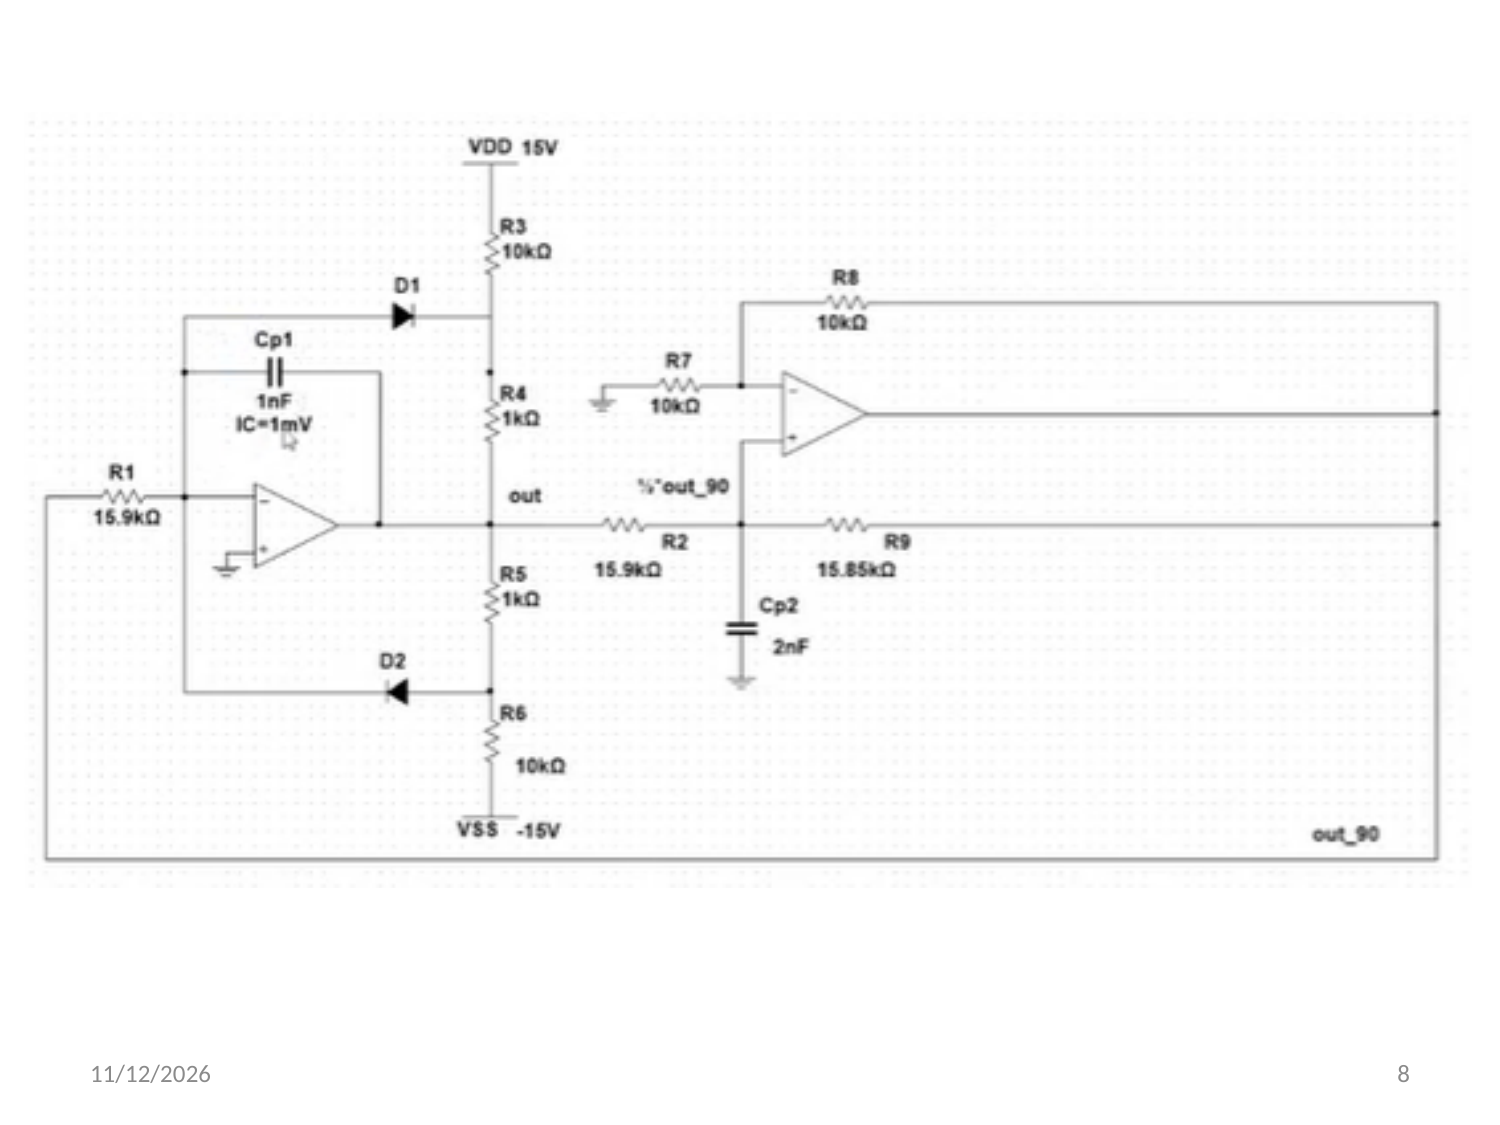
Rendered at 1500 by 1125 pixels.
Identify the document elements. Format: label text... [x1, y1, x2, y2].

slide_number 8 [1074, 1042, 1425, 1103]
picture [24, 112, 1472, 888]
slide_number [75, 1042, 425, 1103]
